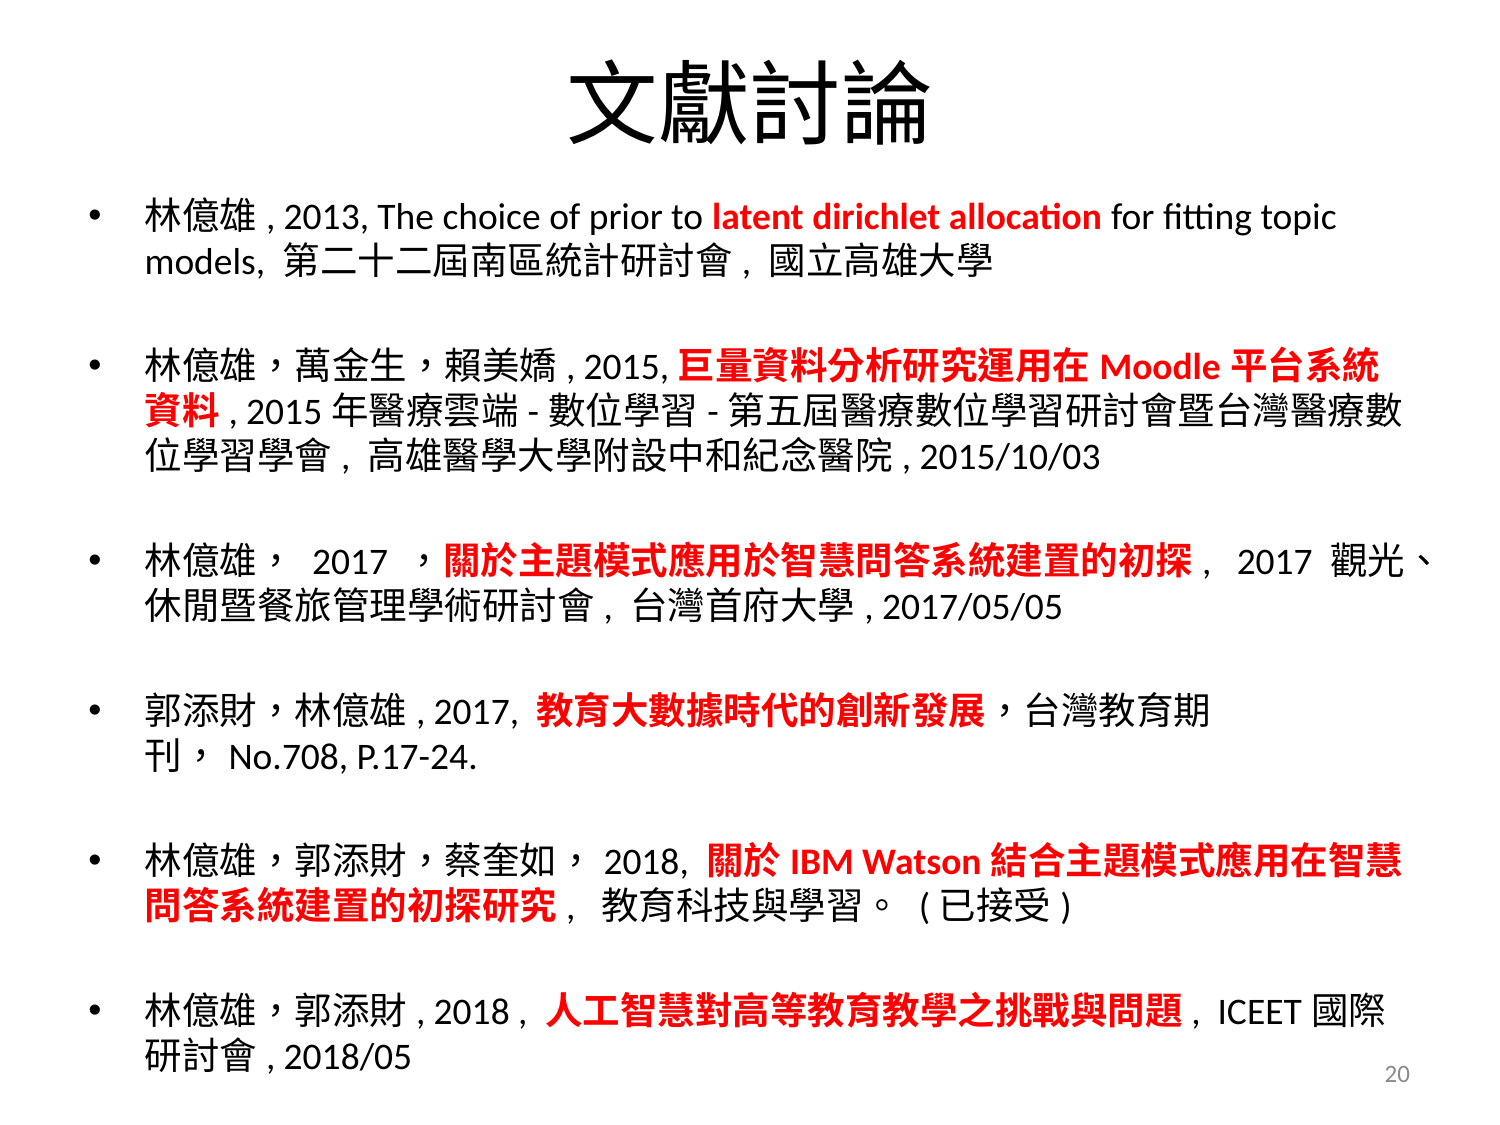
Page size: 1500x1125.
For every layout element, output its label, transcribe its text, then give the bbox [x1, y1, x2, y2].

list 林億雄, 2013, The choice of prior to latent dirichlet allocation for fitting topic models, 第二十二屆南區統計研討會, 國立高雄大學 林億雄，萬金生，賴美嬌, 2015,巨量資料分析研究運用在Moodle平台系統資料, 2015年醫療雲端-數位學習-第五屆醫療數位學習研討會暨台灣醫療數位學習學會, 高雄醫學大學附設中和紀念醫院, 2015/10/03 林億雄， 2017 ，關於主題模式應用於智慧問答系統建置的初探, 2017 觀光、休閒暨餐旅管理學術研討會, 台灣首府大學, 2017/05/05 郭添財，林億雄, 2017, 教育大數據時代的創新發展，台灣教育期刊，No.708, P.17-24. 林億雄，郭添財，蔡奎如，2018, 關於IBM Watson結合主題模式應用在智慧問答系統建置的初探研究, 教育科技與學習。 (已接受) 林億雄，郭添財, 2018 , 人工智慧對高等教育教學之挑戰與問題, ICEET國際研討會, 2018/05 [73, 184, 1424, 1016]
slide_number 20 [1074, 1042, 1425, 1103]
title 文獻討論 [75, 7, 1425, 195]
